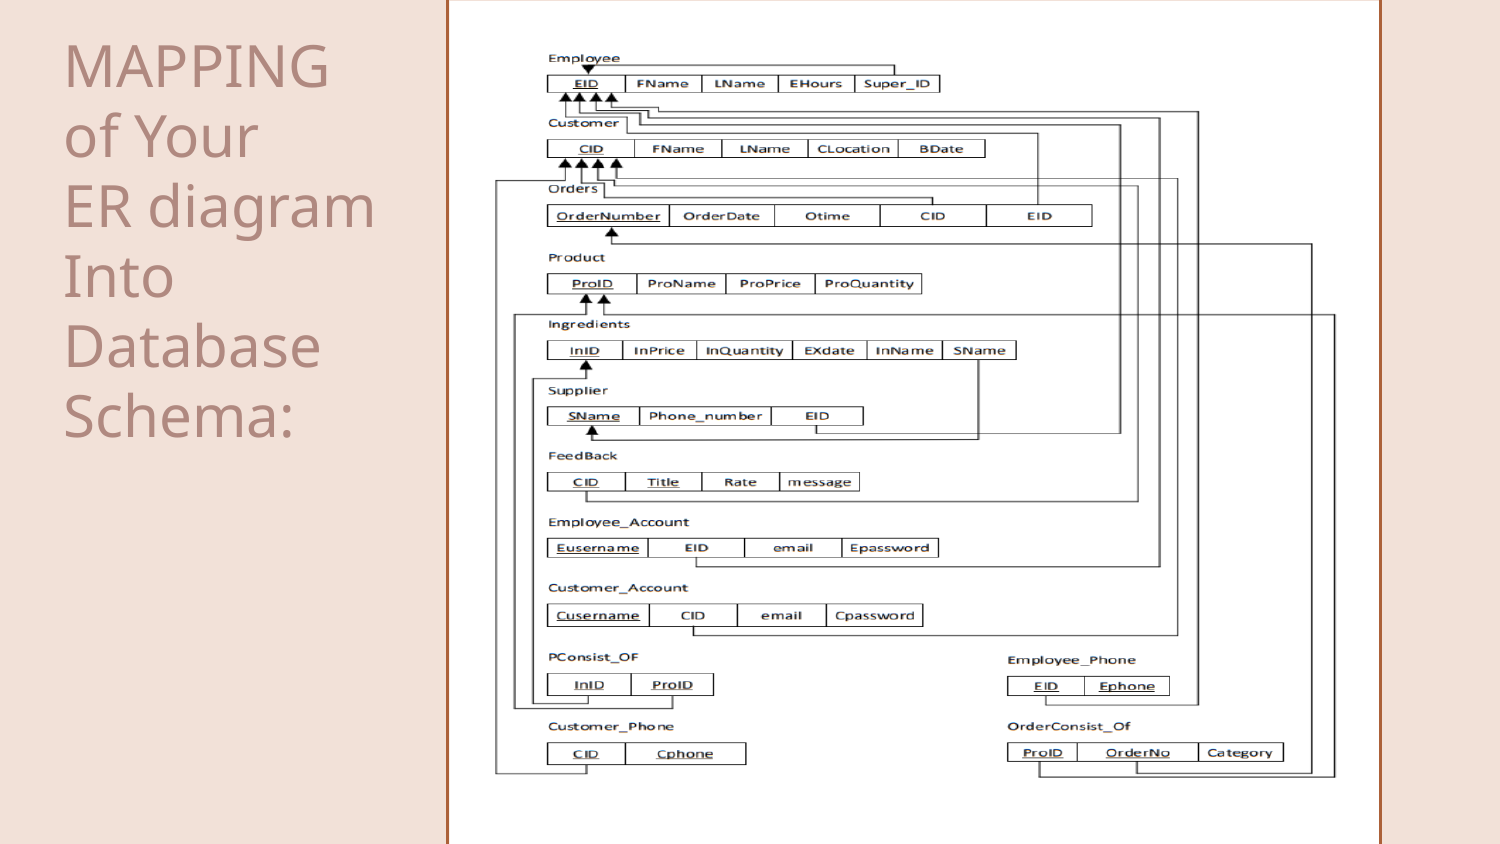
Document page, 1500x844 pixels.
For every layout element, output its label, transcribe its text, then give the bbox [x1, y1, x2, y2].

text_box MAPPING of Your ER diagram Into Database Schema: [48, 21, 446, 457]
picture [491, 0, 1337, 844]
